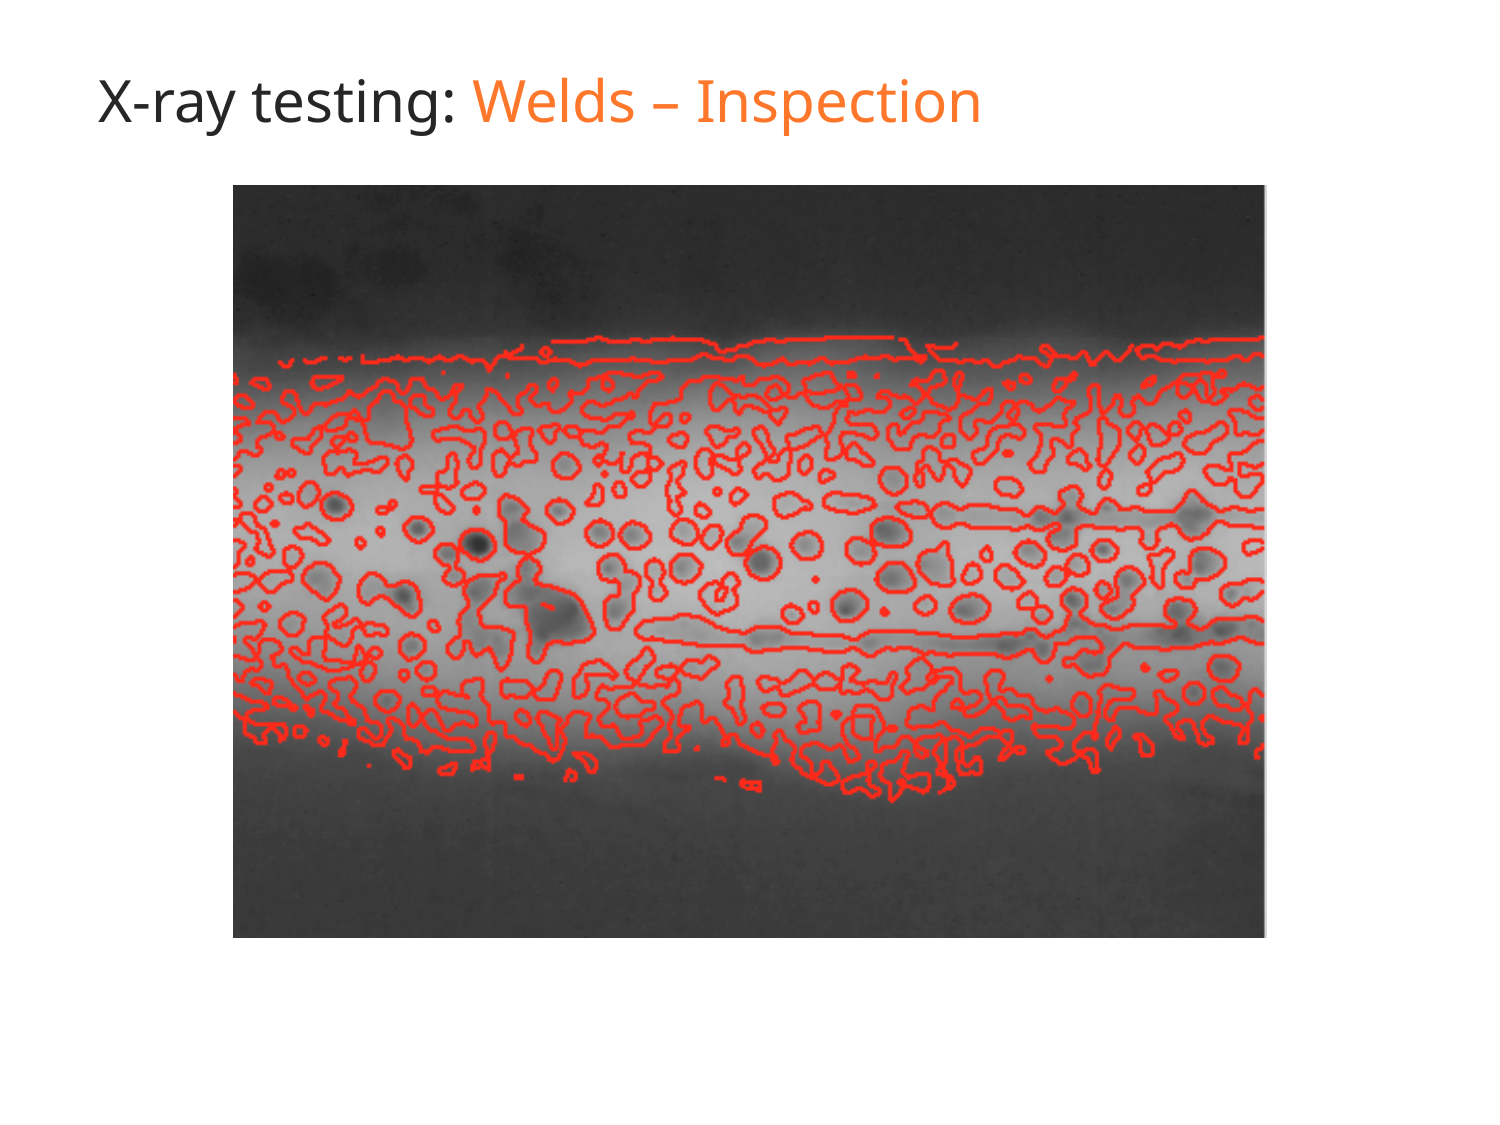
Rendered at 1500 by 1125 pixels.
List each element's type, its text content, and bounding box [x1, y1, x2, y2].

picture [233, 184, 1267, 938]
text_box X-ray testing: Welds – Inspection [83, 57, 1440, 142]
